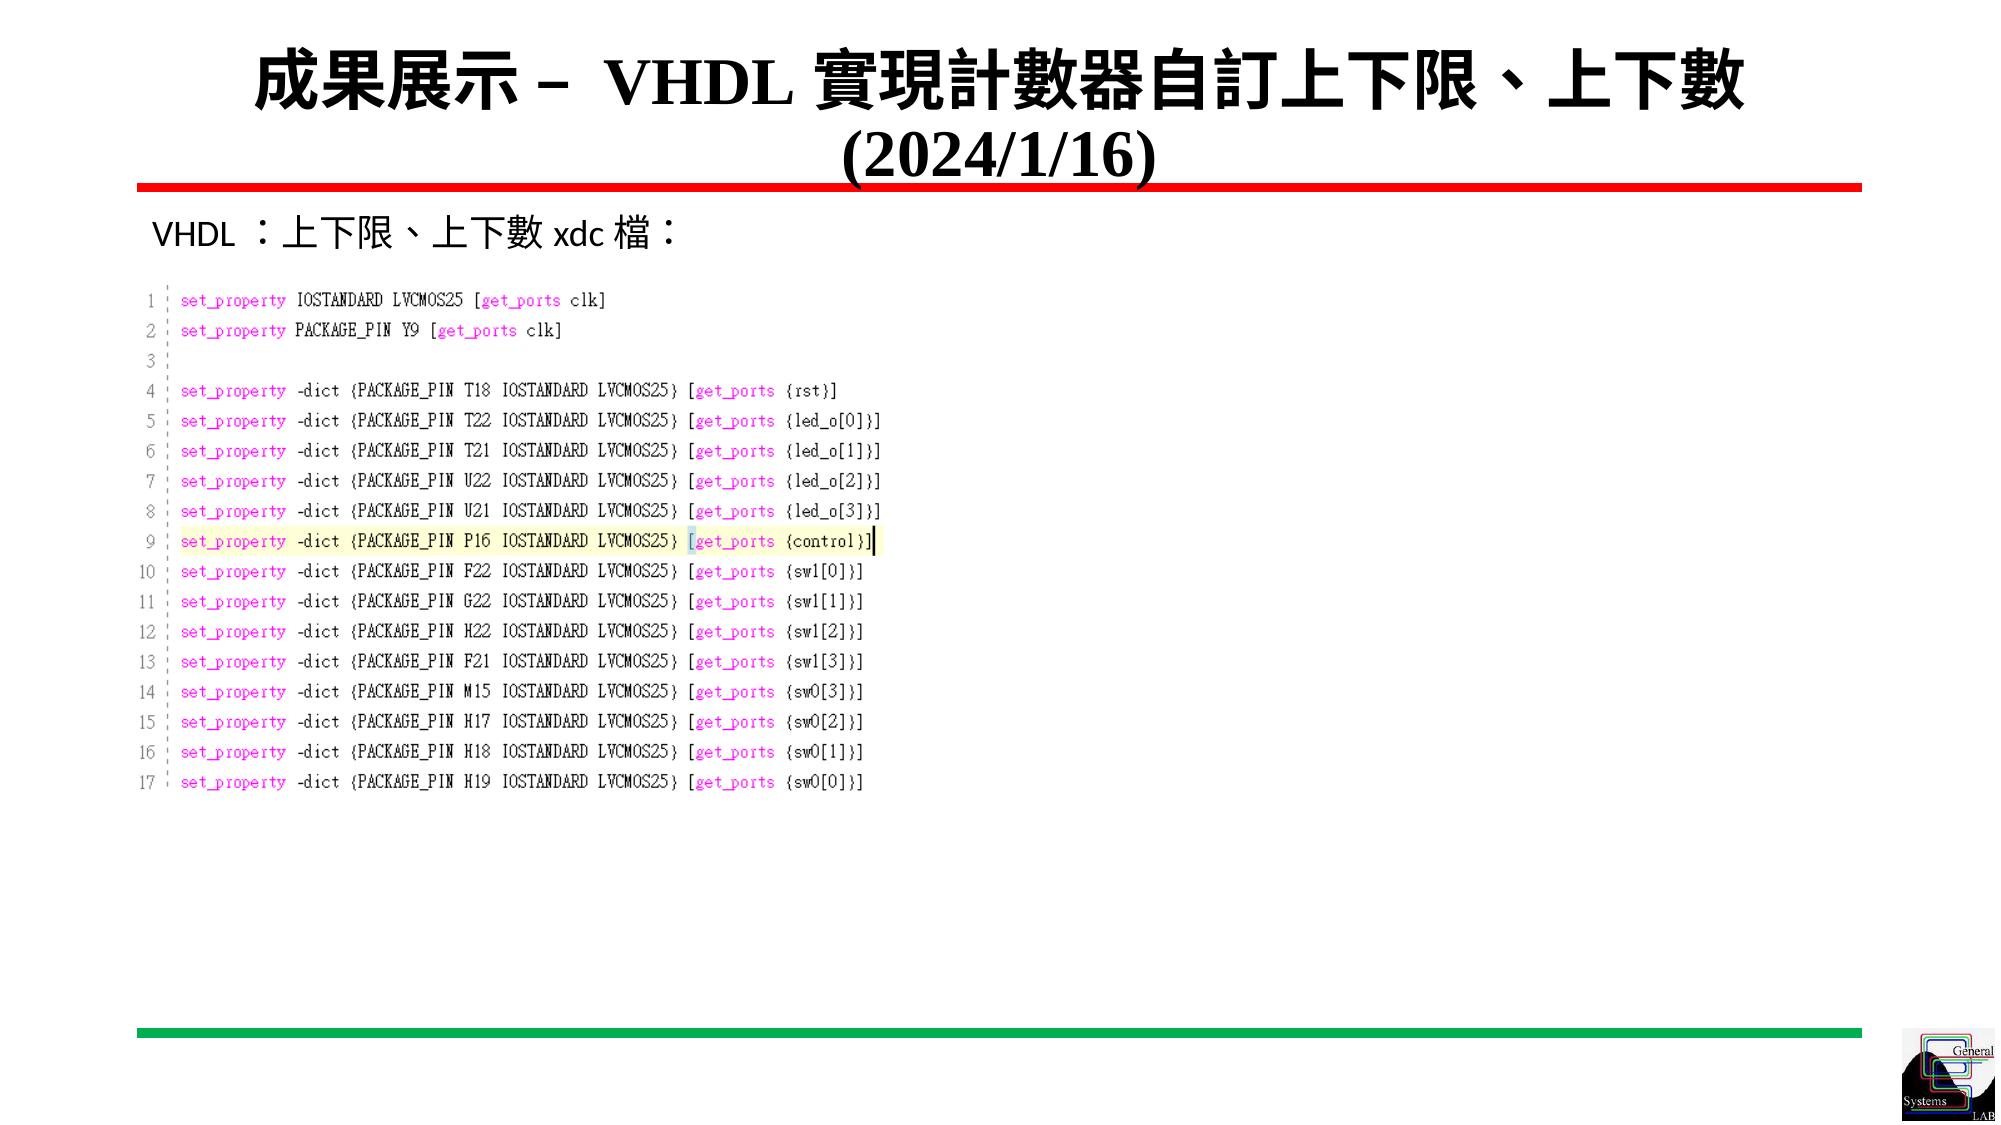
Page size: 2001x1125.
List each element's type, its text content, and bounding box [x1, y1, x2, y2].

title 成果展示 – VHDL實現計數器自訂上下限、上下數 (2024/1/16) [137, 59, 1863, 178]
picture [137, 285, 884, 793]
text_box VHDL：上下限、上下數xdc檔： [137, 201, 716, 262]
picture [1902, 1028, 1995, 1121]
